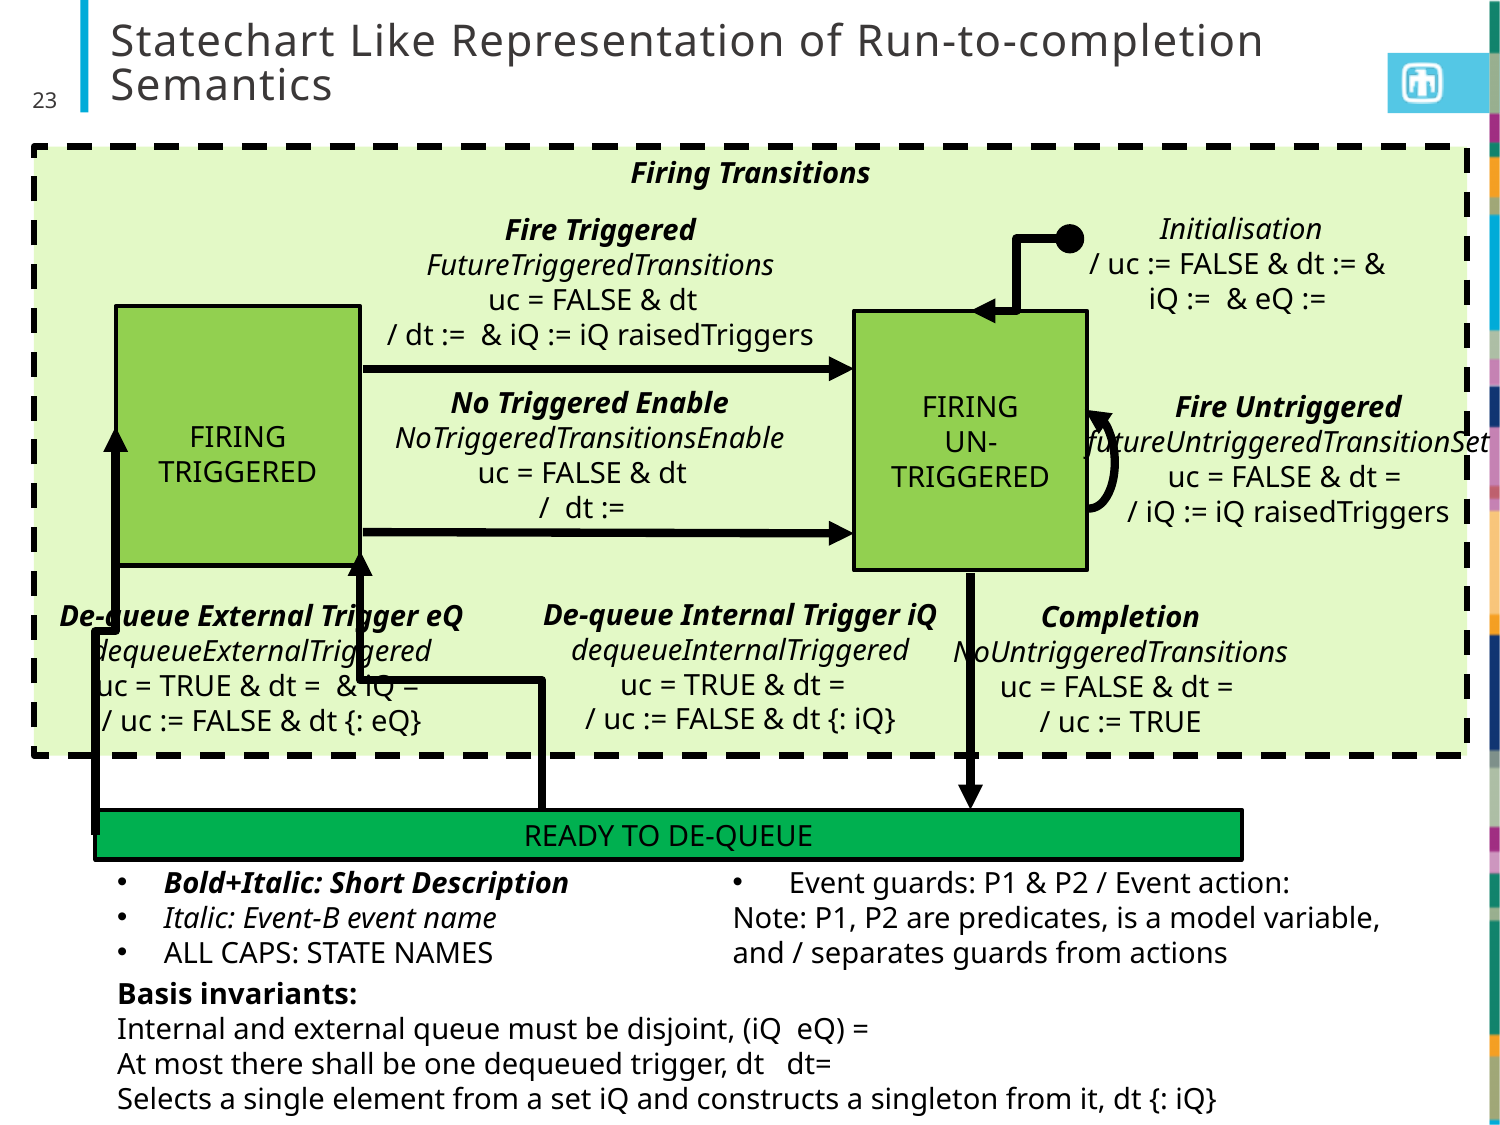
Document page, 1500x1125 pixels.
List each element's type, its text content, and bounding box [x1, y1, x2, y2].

title Statechart Like Representation of Run-to-completion Semantics [95, 13, 1468, 107]
picture [1490, 1, 1499, 146]
slide_number 23 [12, 71, 73, 132]
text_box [0, 146, 1500, 1125]
